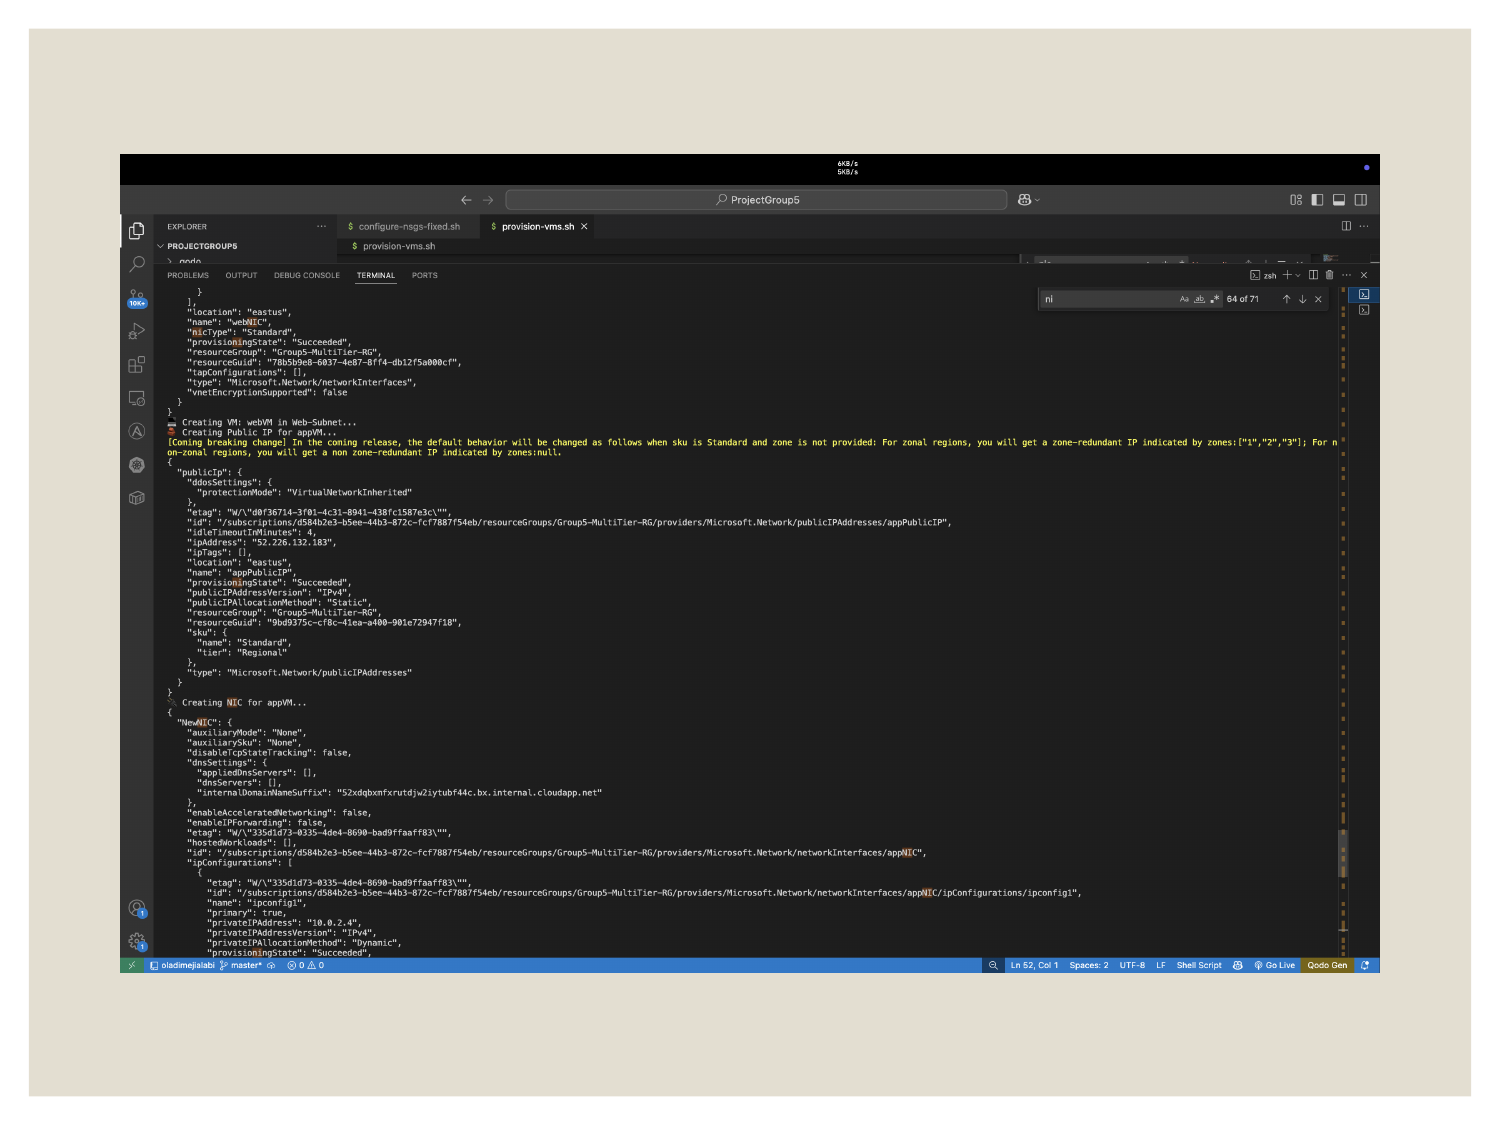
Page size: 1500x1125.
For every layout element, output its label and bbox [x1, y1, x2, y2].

list [119, 154, 1380, 973]
